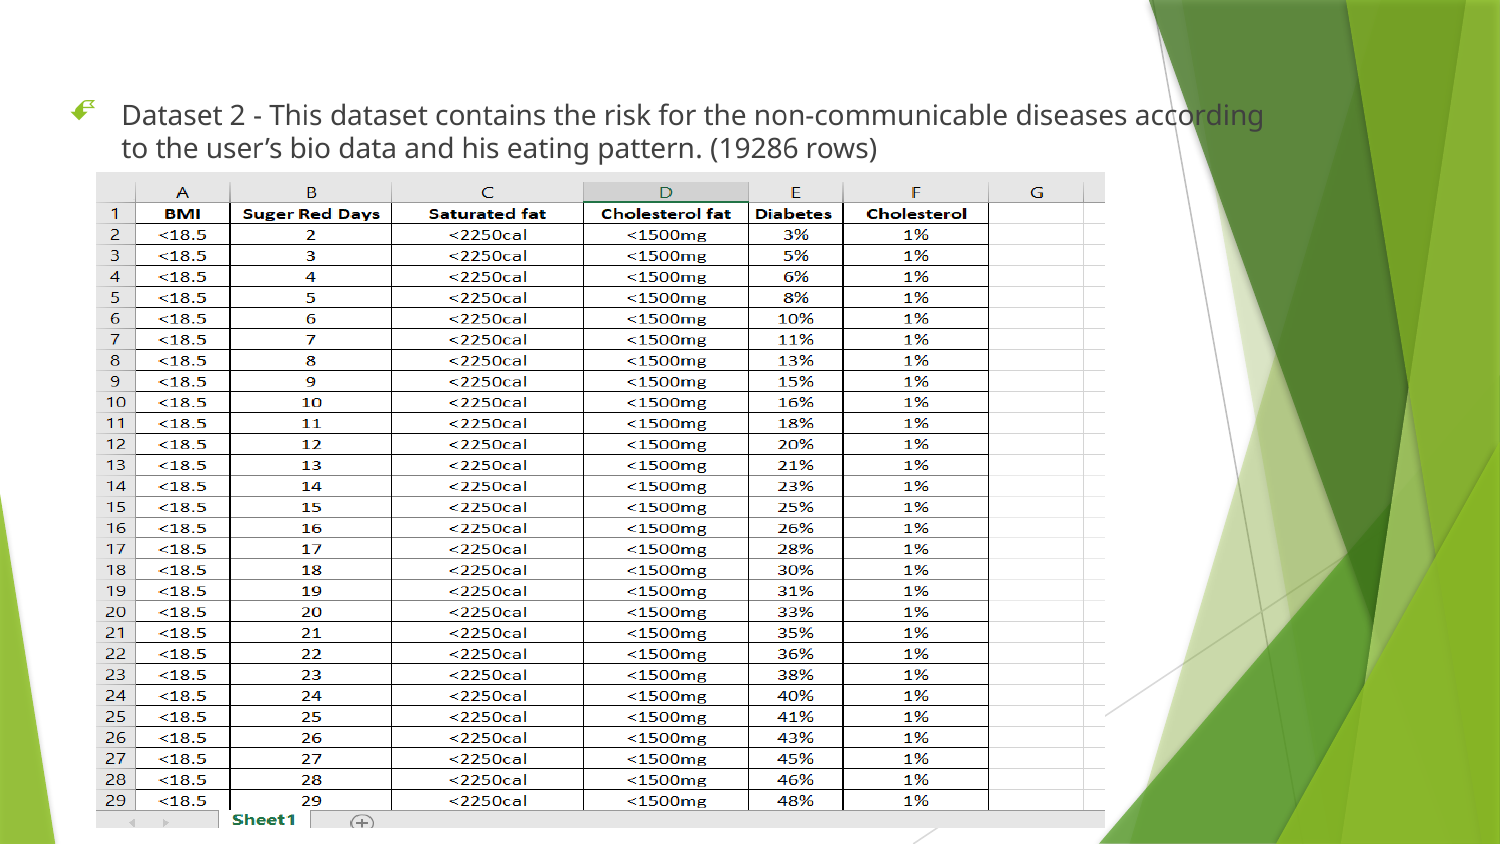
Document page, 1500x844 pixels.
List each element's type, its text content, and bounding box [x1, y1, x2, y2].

list Dataset 2 - This dataset contains the risk for the non-communicable diseases according to the user’s bio data and his eating pattern. (19286 rows) [31, 81, 1293, 805]
picture [95, 171, 1106, 828]
